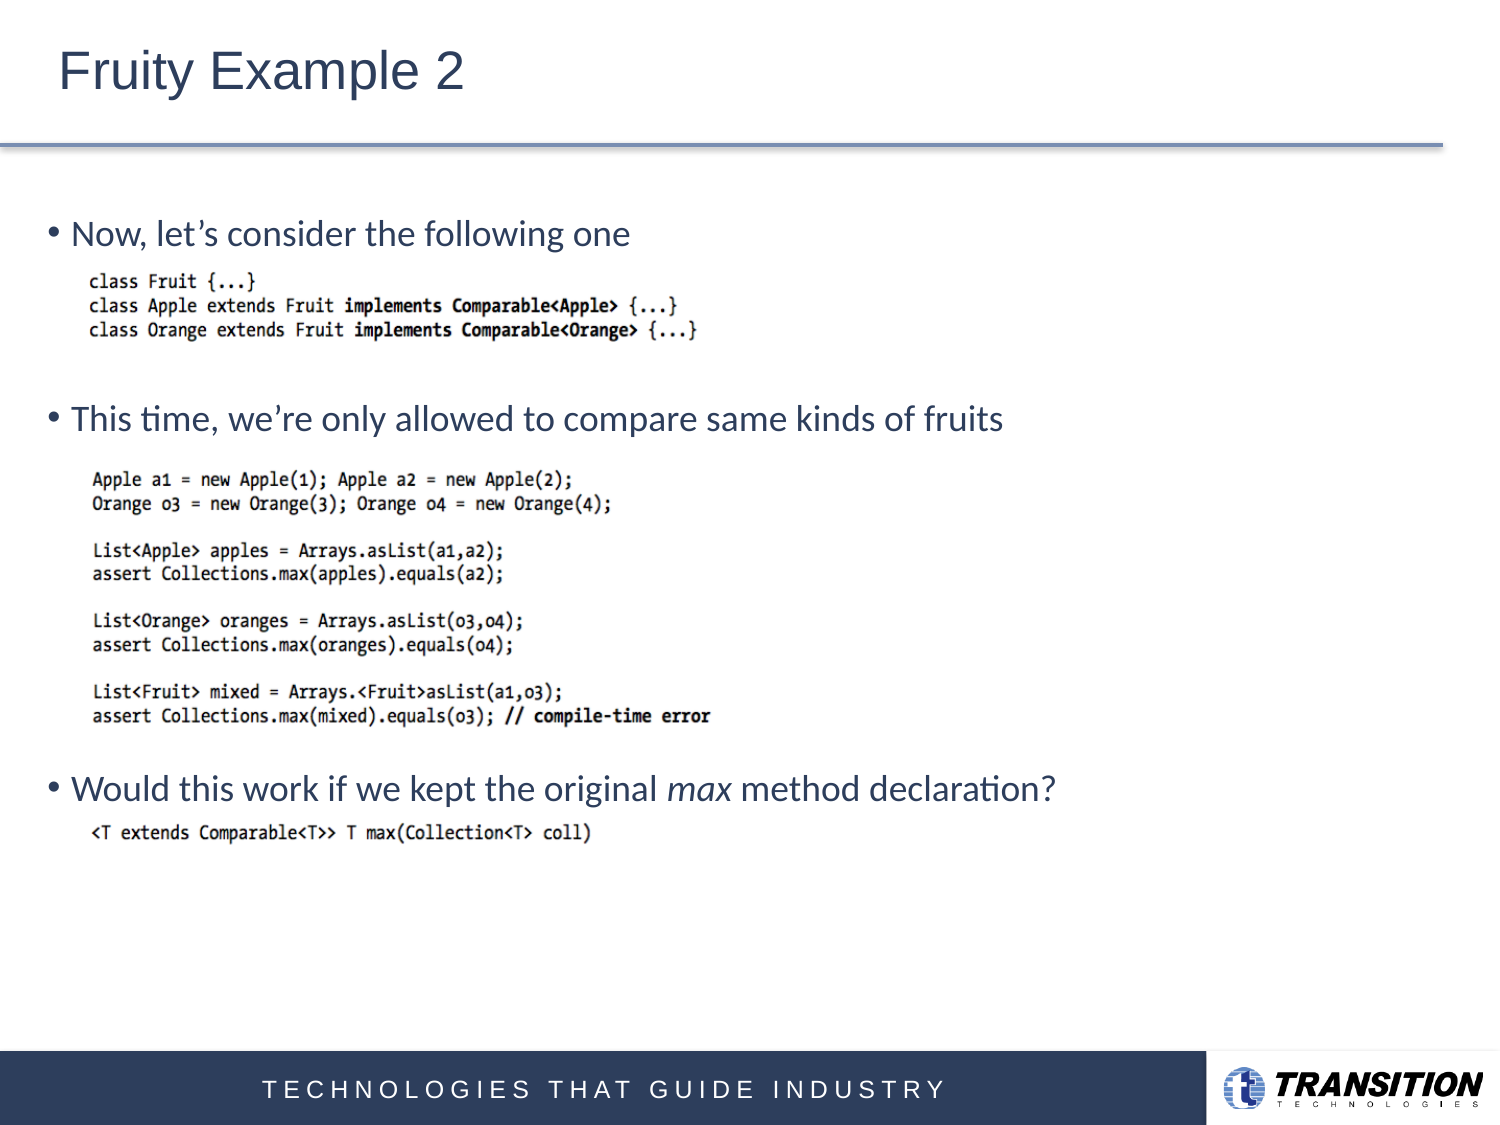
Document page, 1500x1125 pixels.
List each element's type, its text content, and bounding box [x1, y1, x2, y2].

picture [85, 817, 599, 852]
picture [85, 265, 710, 348]
picture [85, 463, 726, 735]
list Now, let’s consider the following one This time, we’re only allowed to compare same kinds of fruits Would this work if we kept the original max method declaration? [0, 201, 1500, 997]
title Fruity Example 2 [0, 0, 1500, 145]
